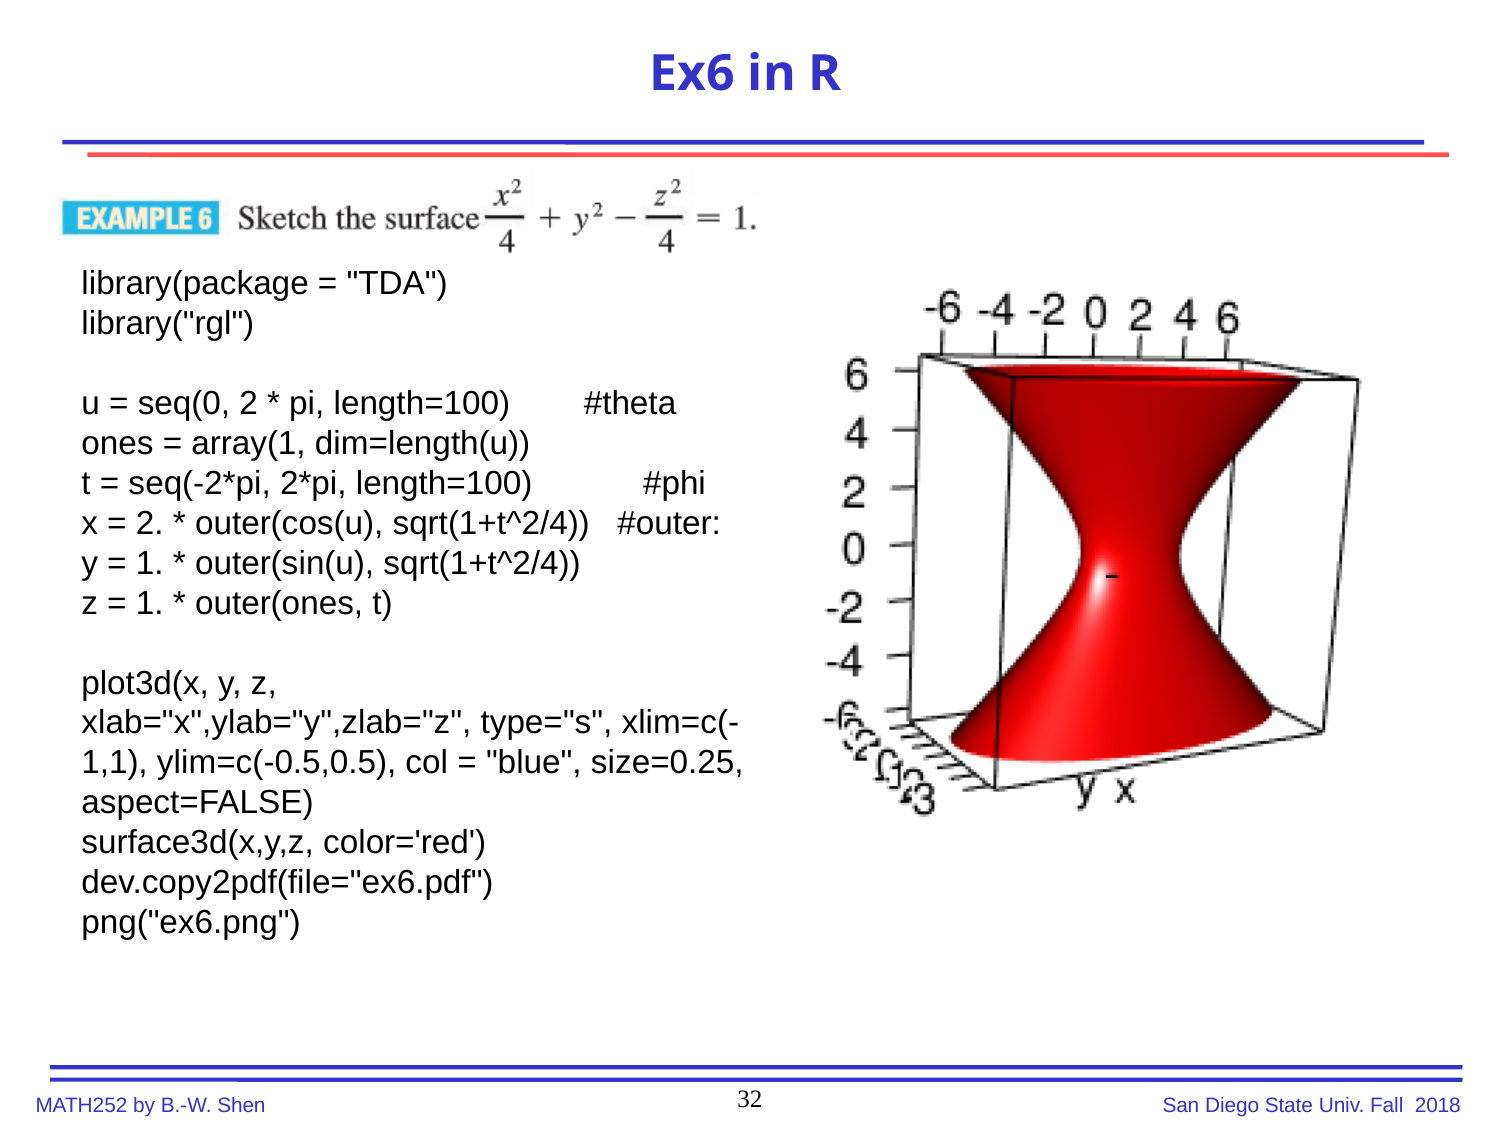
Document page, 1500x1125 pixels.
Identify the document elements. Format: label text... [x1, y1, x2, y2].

picture [58, 170, 767, 262]
picture [794, 235, 1421, 865]
text_box library(package = "TDA") library("rgl") u = seq(0, 2 * pi, length=100) #theta ones = array(1, dim=length(u)) t = seq(-2*pi, 2*pi, length=100) #phi x = 2. * outer(cos(u), sqrt(1+t^2/4)) #outer: y = 1. * outer(sin(u), sqrt(1+t^2/4)) z = 1. * outer(ones, t) plot3d(x, y, z, xlab="x",ylab="y",zlab="z", type="s", xlim=c(-1,1), ylim=c(-0.5,0.5), col = "blue", size=0.25, aspect=FALSE) surface3d(x,y,z, color='red') dev.copy2pdf(file="ex6.pdf") png("ex6.png") [66, 254, 809, 973]
title Ex6 in R [114, 32, 1390, 254]
